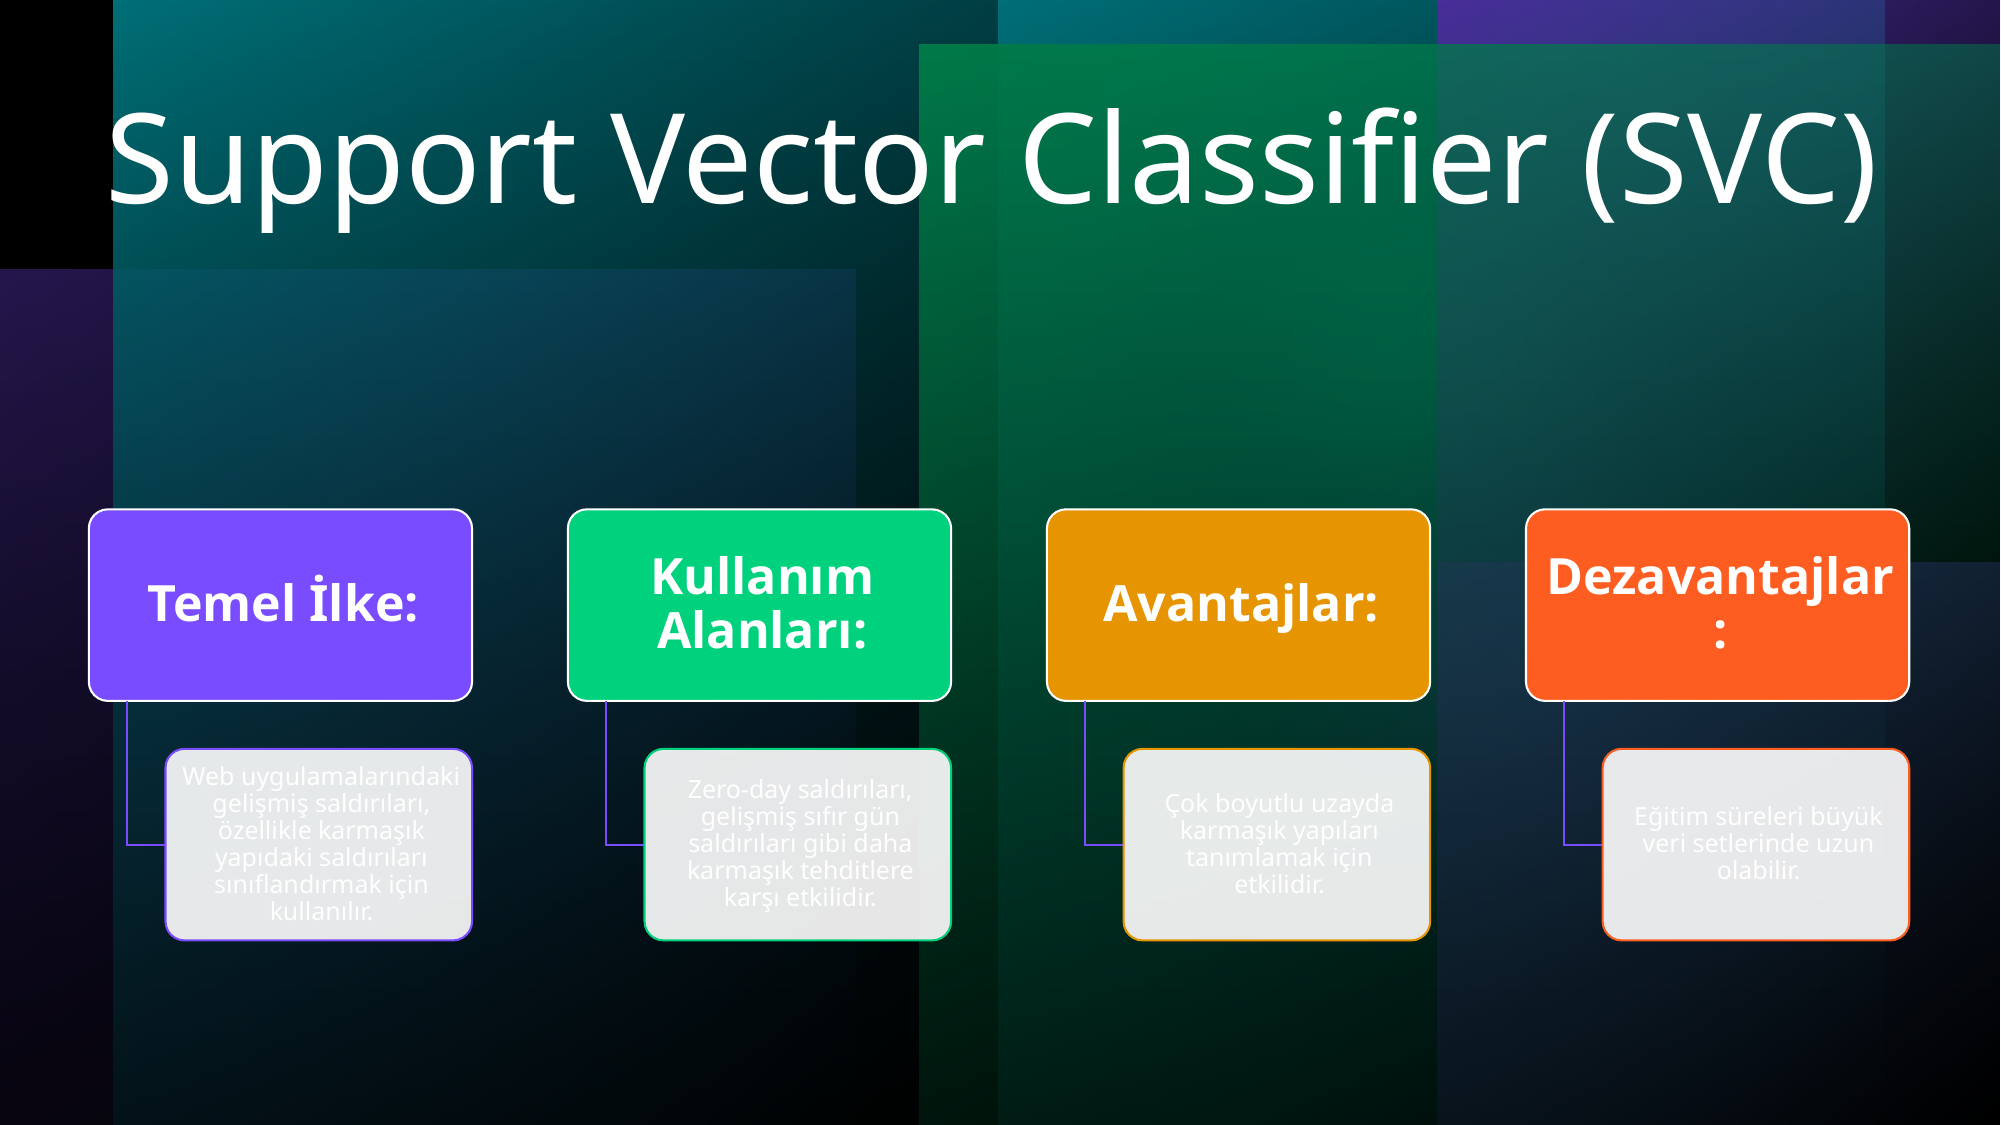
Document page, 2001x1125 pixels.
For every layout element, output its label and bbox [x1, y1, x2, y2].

list [88, 414, 1910, 1035]
text_box [0, 0, 2000, 1125]
